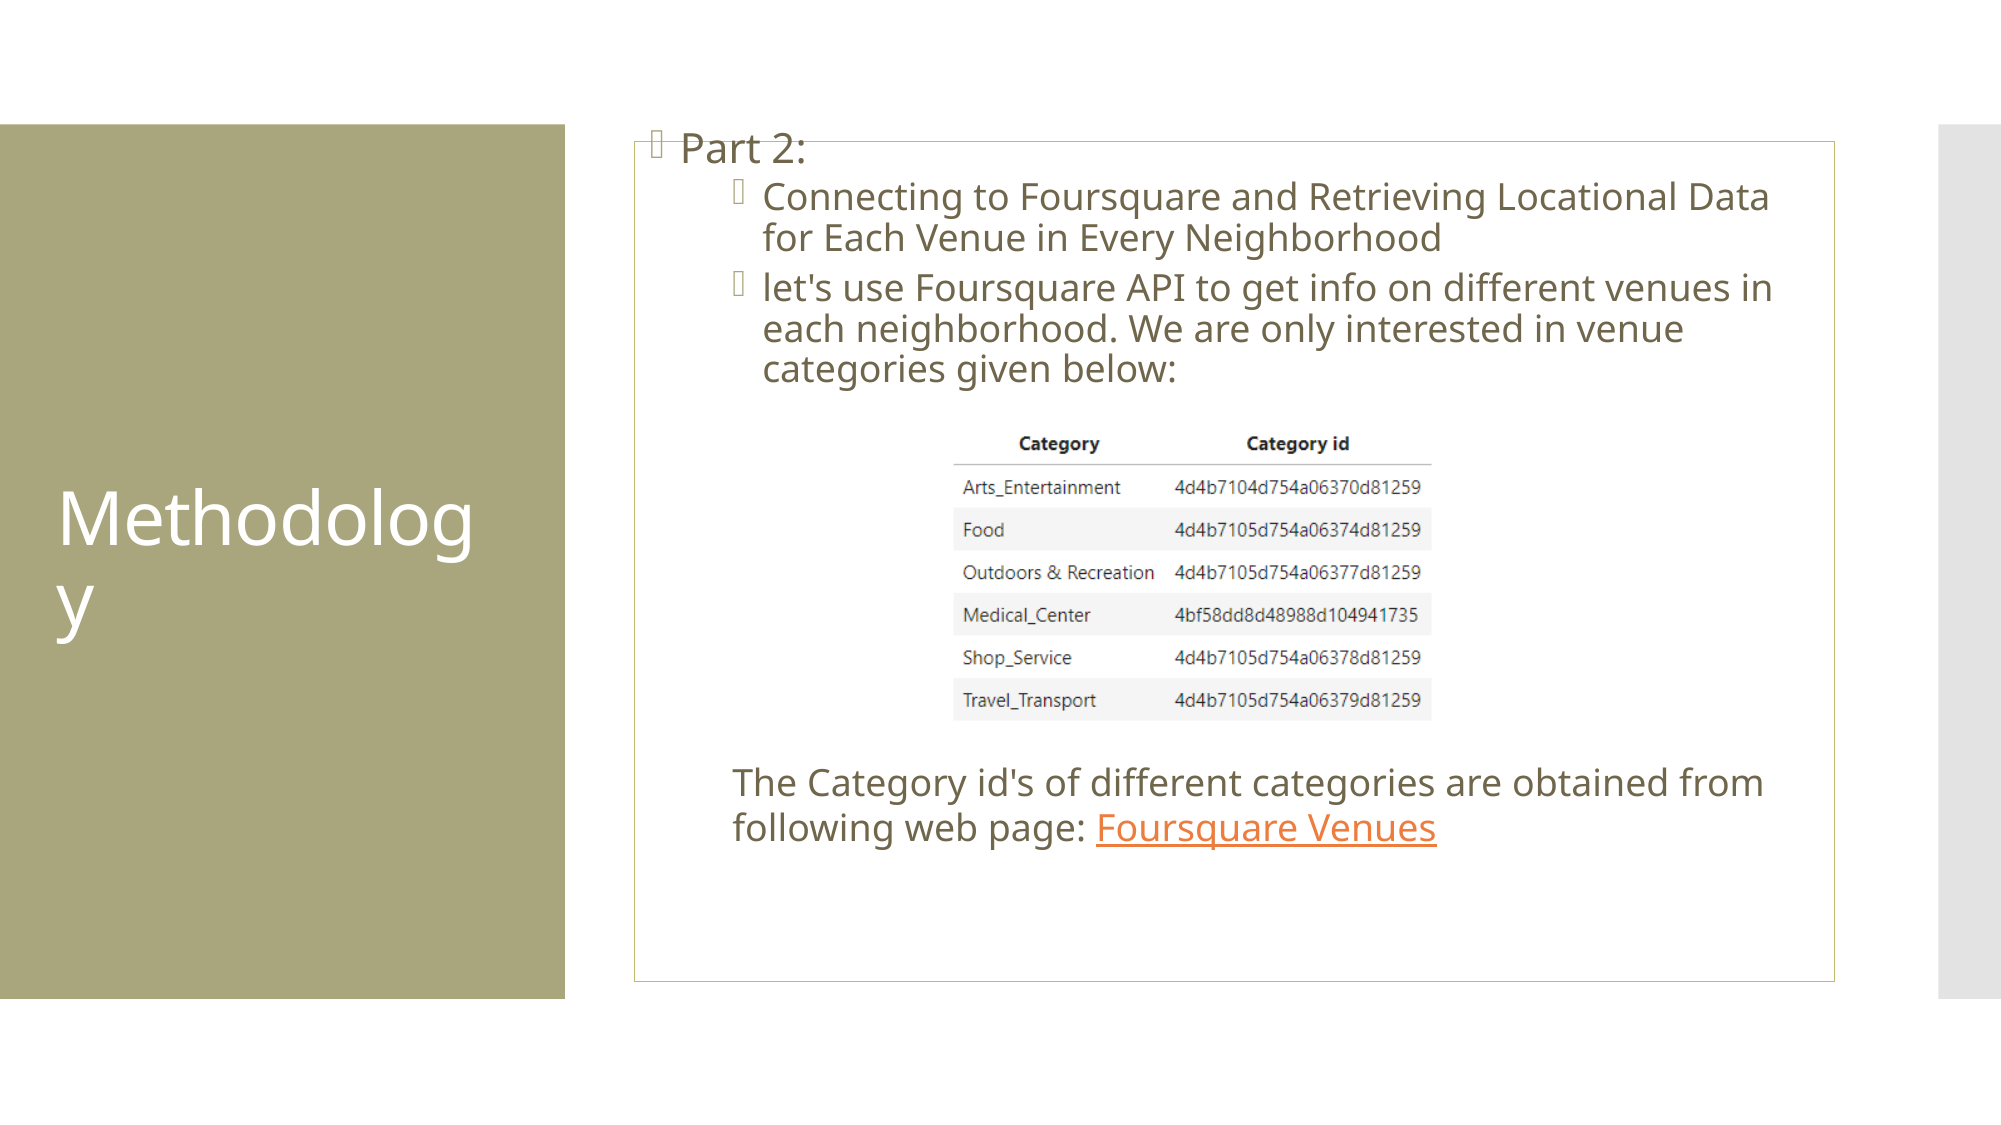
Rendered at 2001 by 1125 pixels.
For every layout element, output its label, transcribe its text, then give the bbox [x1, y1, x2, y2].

list Part 2: Connecting to Foursquare and Retrieving Locational Data for Each Venue in Every Neighborhood let's use Foursquare API to get info on different venues in each neighborhood. We are only interested in venue categories given below: The Category id's of different categories are obtained from following web page: Foursquare Venues [634, 141, 1835, 982]
title Methodology [41, 184, 525, 940]
picture [950, 434, 1443, 728]
